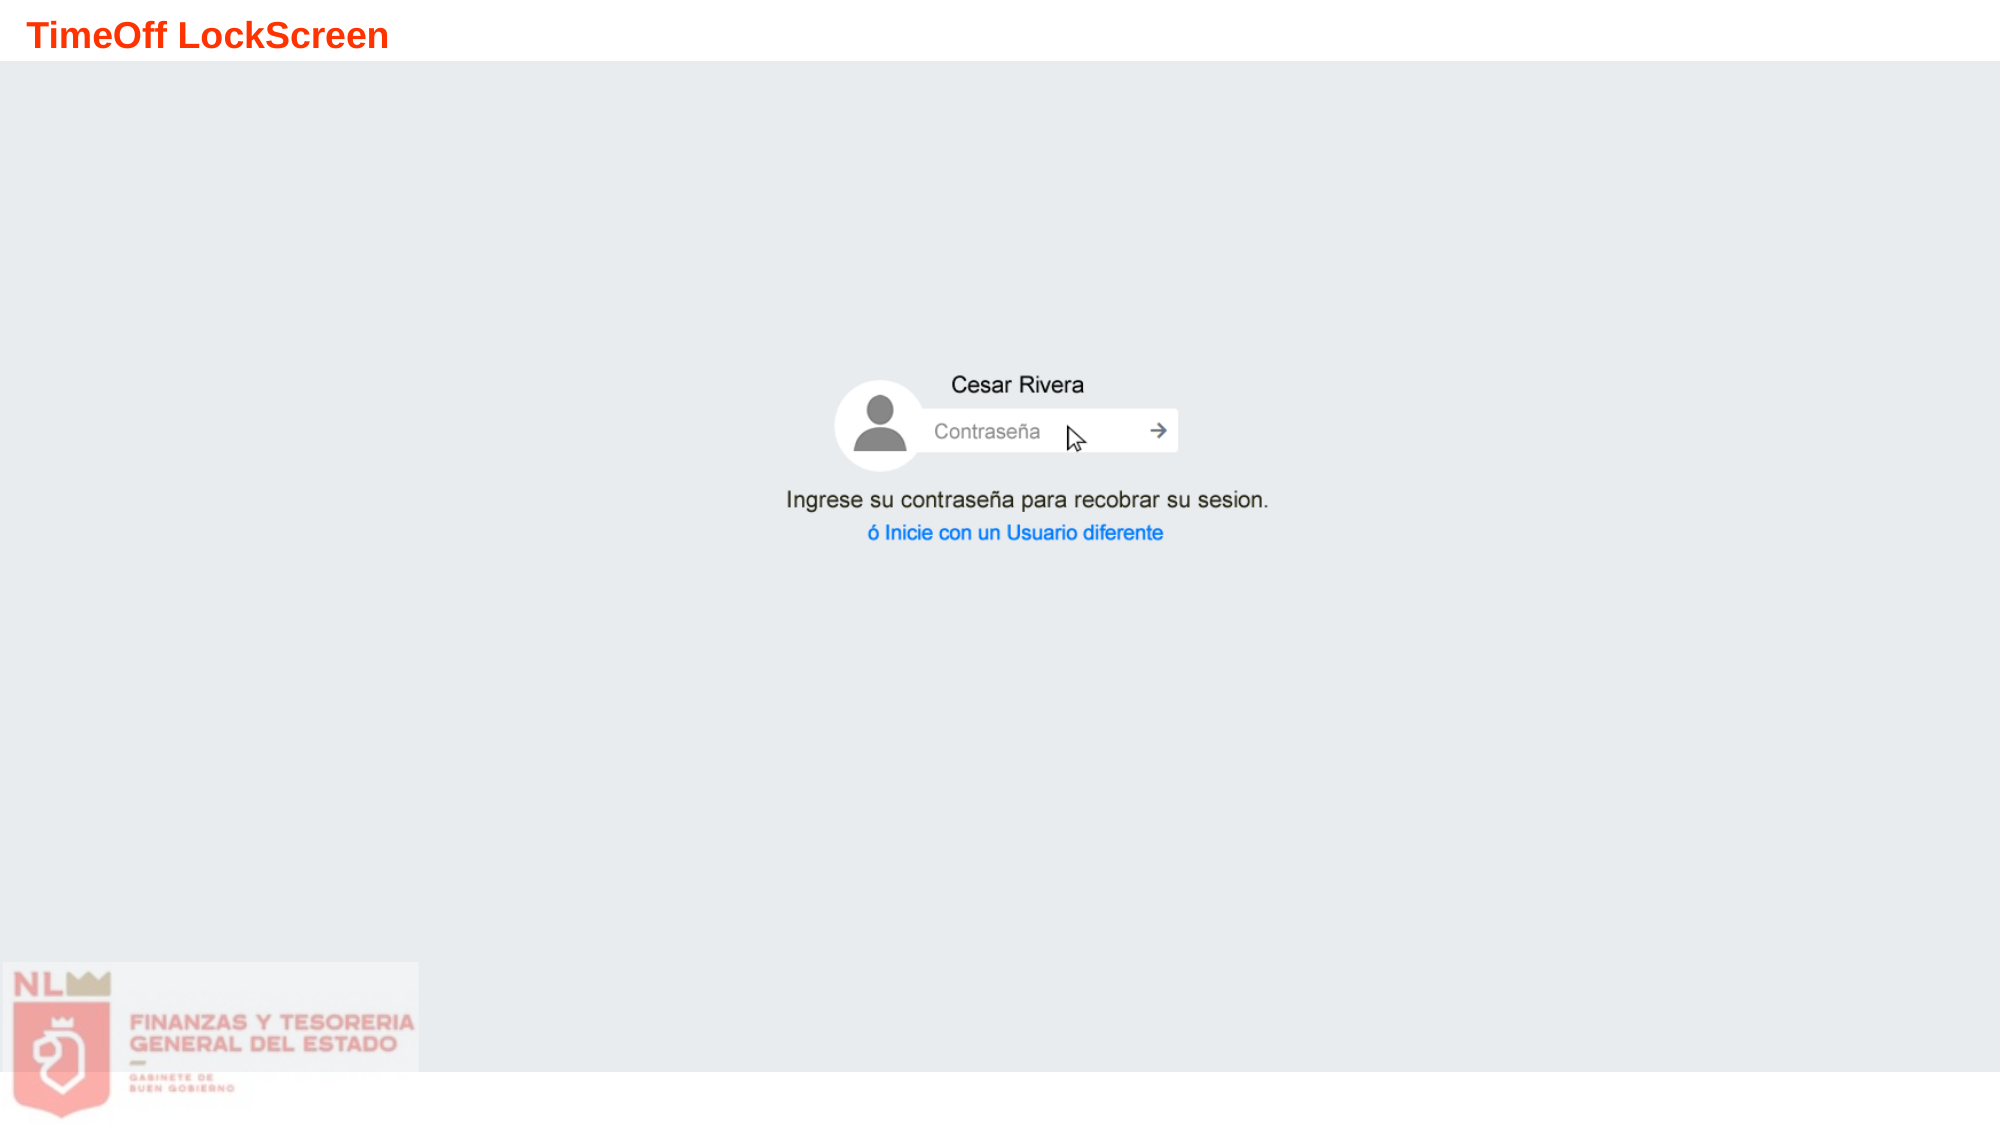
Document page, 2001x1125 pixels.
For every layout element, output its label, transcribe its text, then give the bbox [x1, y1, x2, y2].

picture [0, 61, 2000, 1072]
text_box [2, 1072, 420, 1125]
text_box TimeOff LockScreen [11, 3, 406, 61]
